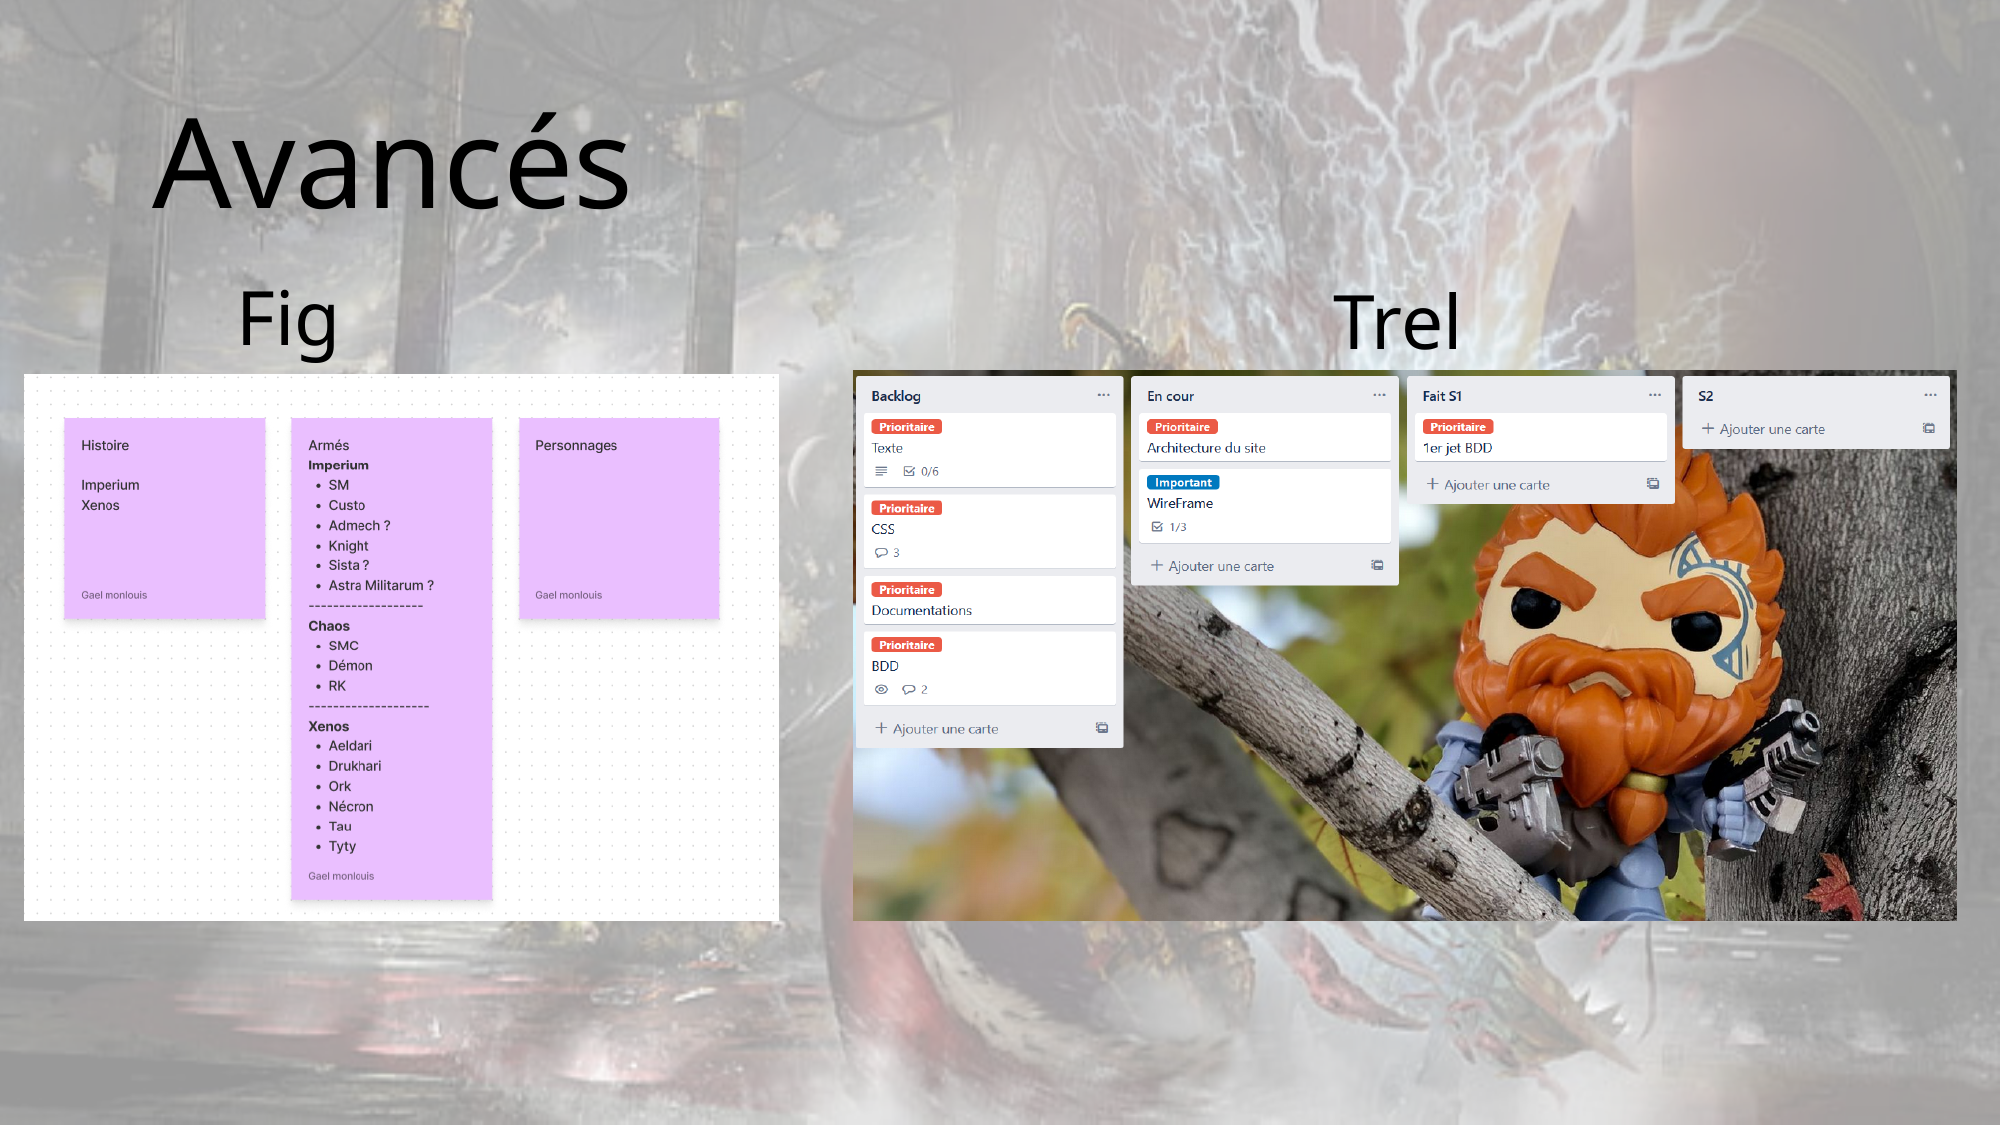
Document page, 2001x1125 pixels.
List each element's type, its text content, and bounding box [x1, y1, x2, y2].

picture [853, 370, 1957, 921]
text_box Trello [1318, 277, 1492, 370]
picture [24, 374, 779, 921]
text_box Figma [222, 273, 402, 374]
title Avancés [137, 59, 1863, 278]
